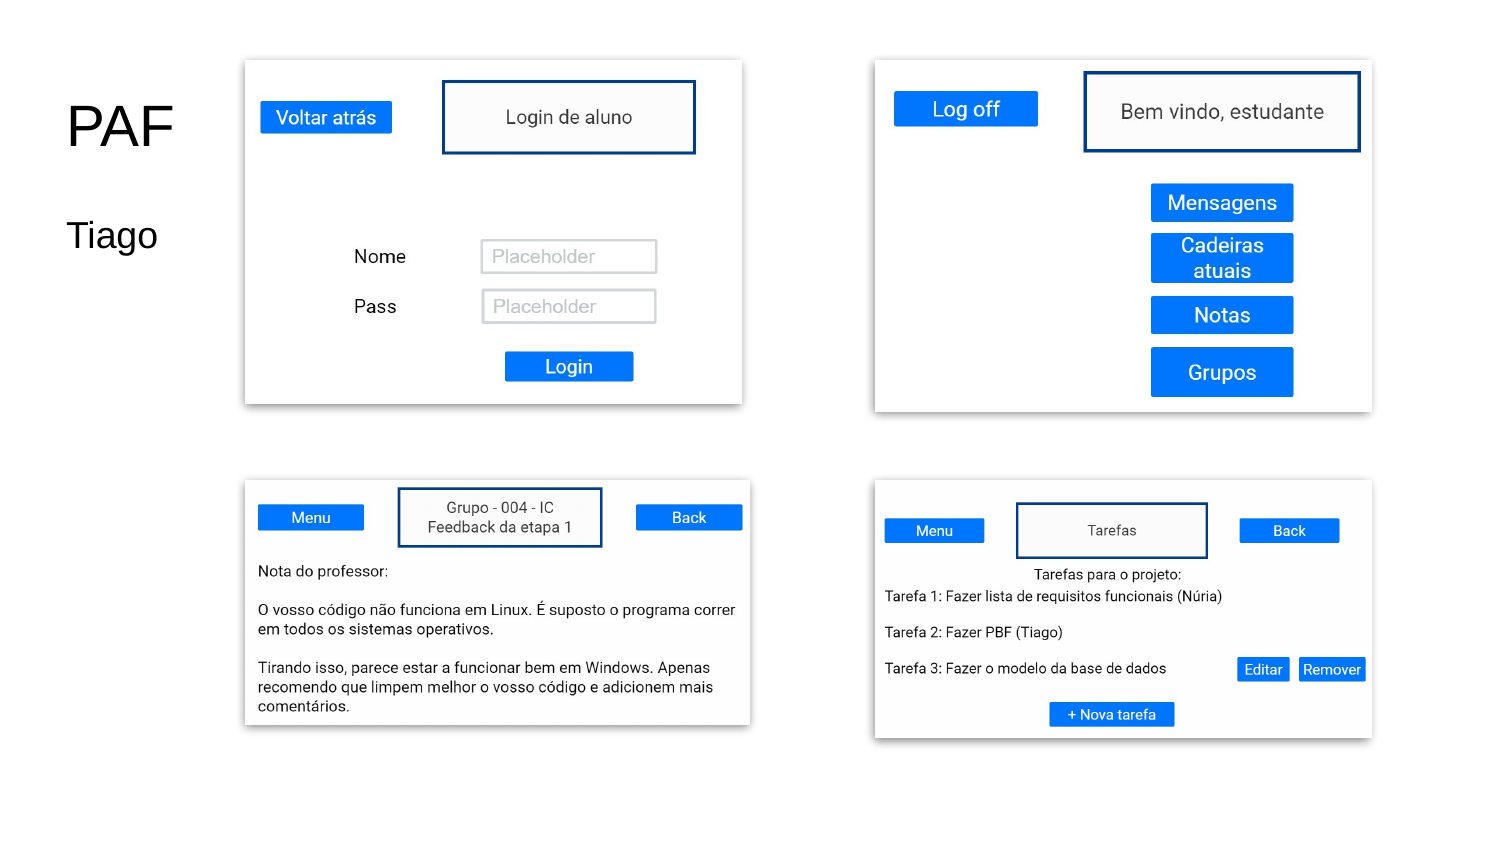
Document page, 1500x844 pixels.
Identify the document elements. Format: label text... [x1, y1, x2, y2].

picture [874, 60, 1372, 413]
picture [874, 480, 1372, 739]
picture [245, 60, 742, 404]
title PAF [51, 72, 238, 167]
list Tiago [51, 189, 238, 276]
picture [245, 480, 751, 725]
